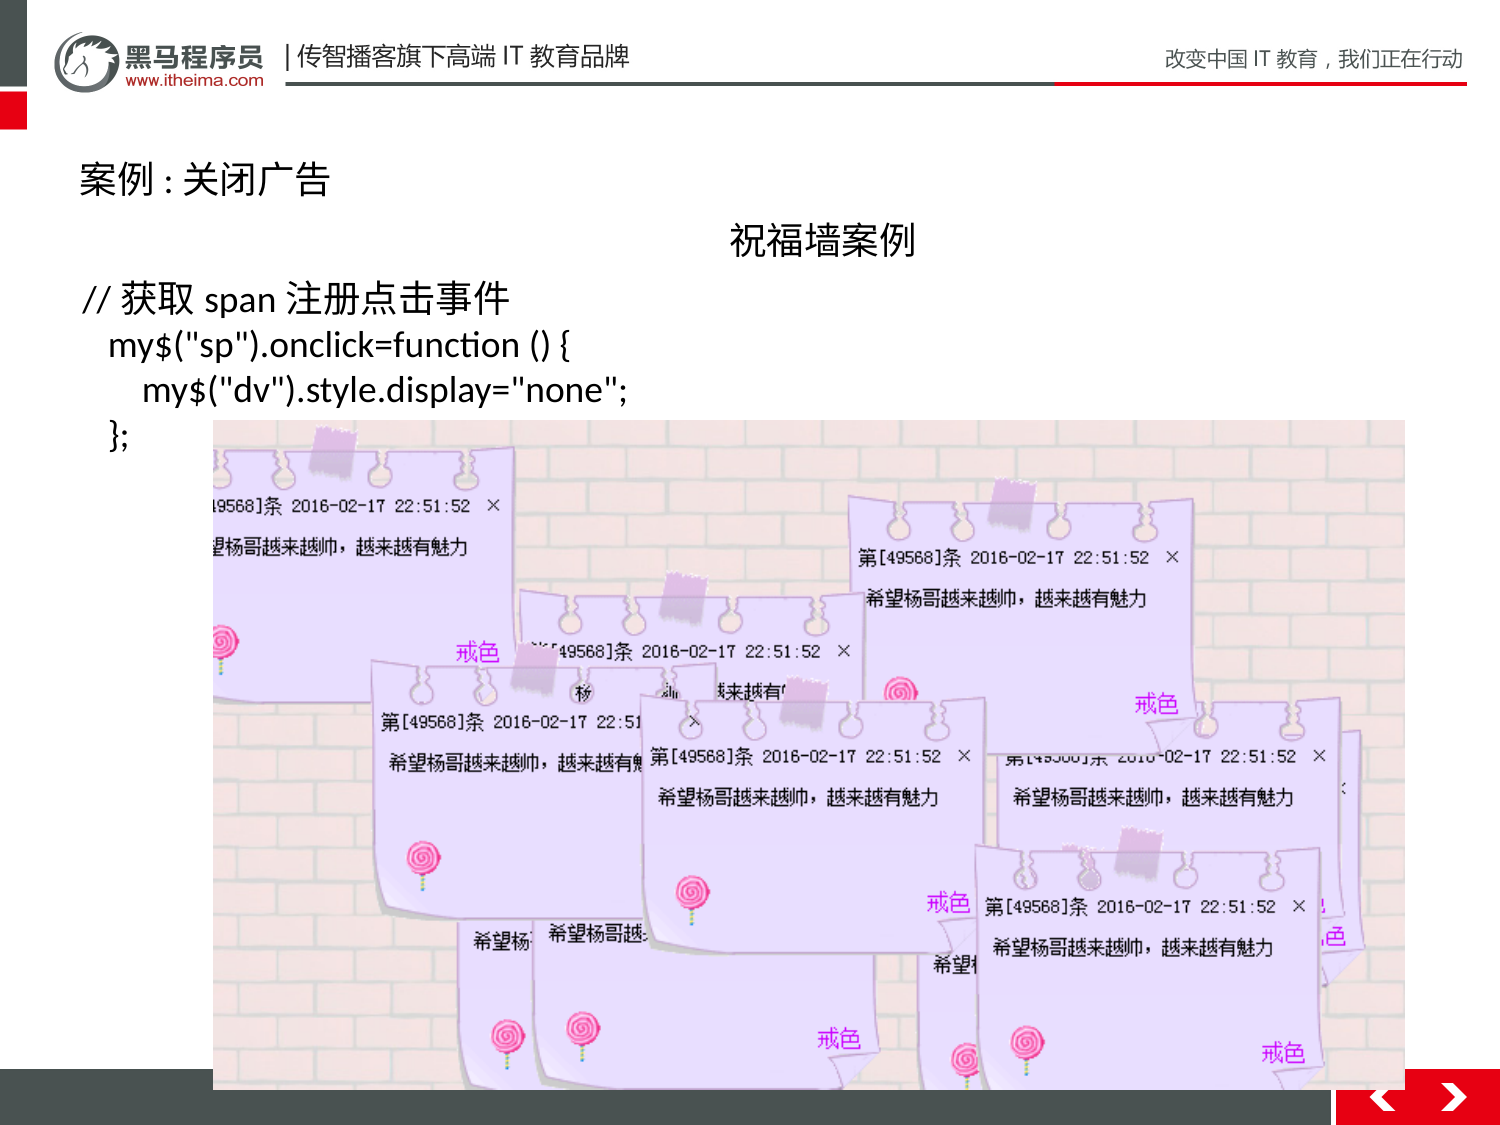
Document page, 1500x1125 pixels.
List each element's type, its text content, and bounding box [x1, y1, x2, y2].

text_box 祝福墙案例 [714, 209, 1329, 270]
picture [0, 0, 1500, 1125]
text_box 案例:关闭广告 [64, 148, 1424, 209]
text_box //获取span注册点击事件 my$("sp").onclick=function () { my$("dv").style.display="none"; }; [59, 267, 810, 462]
